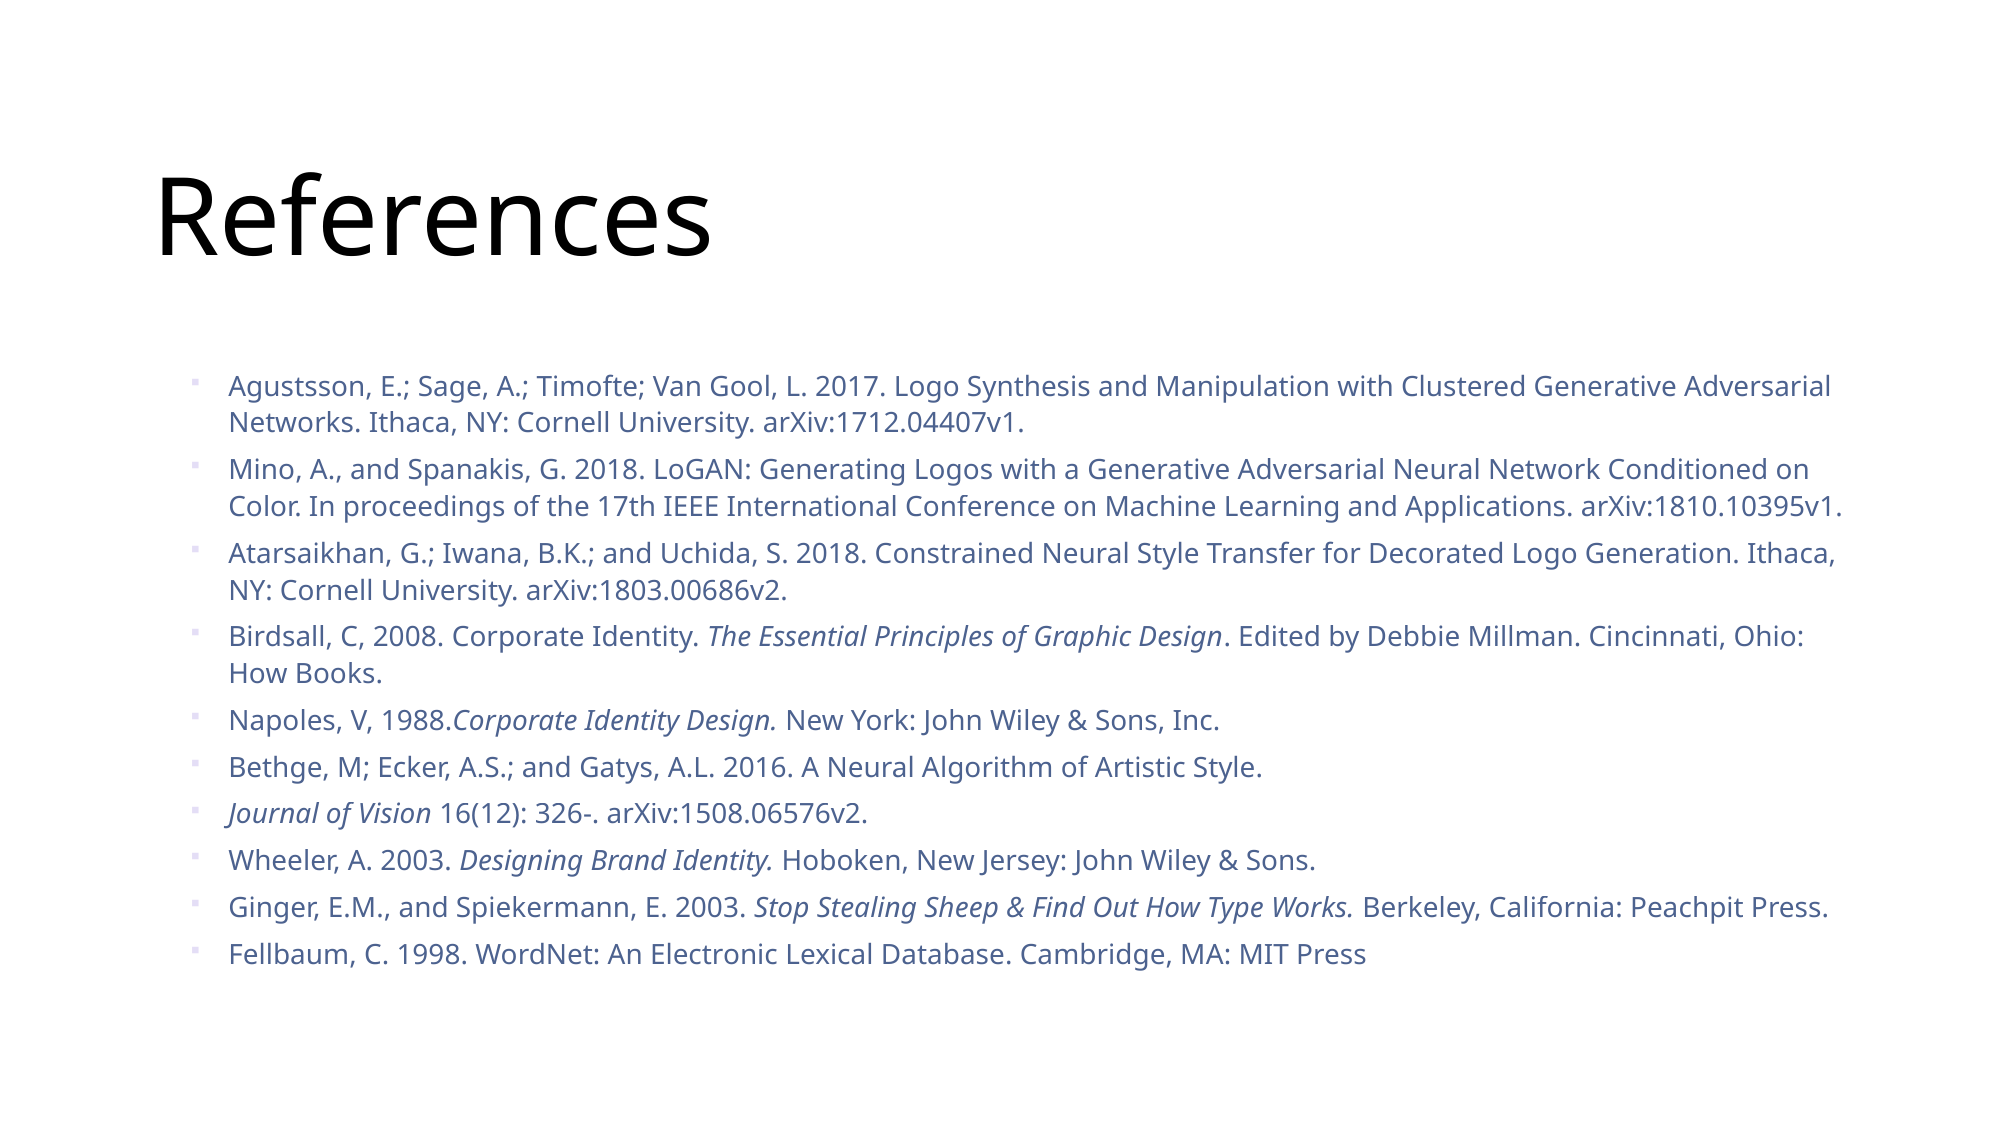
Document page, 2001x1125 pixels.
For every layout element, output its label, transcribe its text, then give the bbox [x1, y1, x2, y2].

list Agustsson, E.; Sage, A.; Timofte; Van Gool, L. 2017. Logo Synthesis and Manipulation with Clustered Generative Adversarial Networks. Ithaca, NY: Cornell University. arXiv:1712.04407v1. Mino, A., and Spanakis, G. 2018. LoGAN: Generating Logos with a Generative Adversarial Neural Network Conditioned on Color. In proceedings of the 17th IEEE International Conference on Machine Learning and Applications. arXiv:1810.10395v1. Atarsaikhan, G.; Iwana, B.K.; and Uchida, S. 2018. Constrained Neural Style Transfer for Decorated Logo Generation. Ithaca, NY: Cornell University. arXiv:1803.00686v2. Birdsall, C, 2008. Corporate Identity. The Essential Principles of Graphic Design. Edited by Debbie Millman. Cincinnati, Ohio: How Books. Napoles, V, 1988.Corporate Identity Design. New York: John Wiley & Sons, Inc. Bethge, M; Ecker, A.S.; and Gatys, A.L. 2016. A Neural Algorithm of Artistic Style. Journal of Vision 16(12): 326-. arXiv:1508.06576v2. Wheeler, A. 2003. Designing Brand Identity. Hoboken, New Jersey: John Wiley & Sons. Ginger, E.M., and Spiekermann, E. 2003. Stop Stealing Sheep & Find Out How Type Works. Berkeley, California: Peachpit Press. Fellbaum, C. 1998. WordNet: An Electronic Lexical Database. Cambridge, MA: MIT Press [137, 357, 1863, 1014]
title References [137, 111, 1863, 330]
